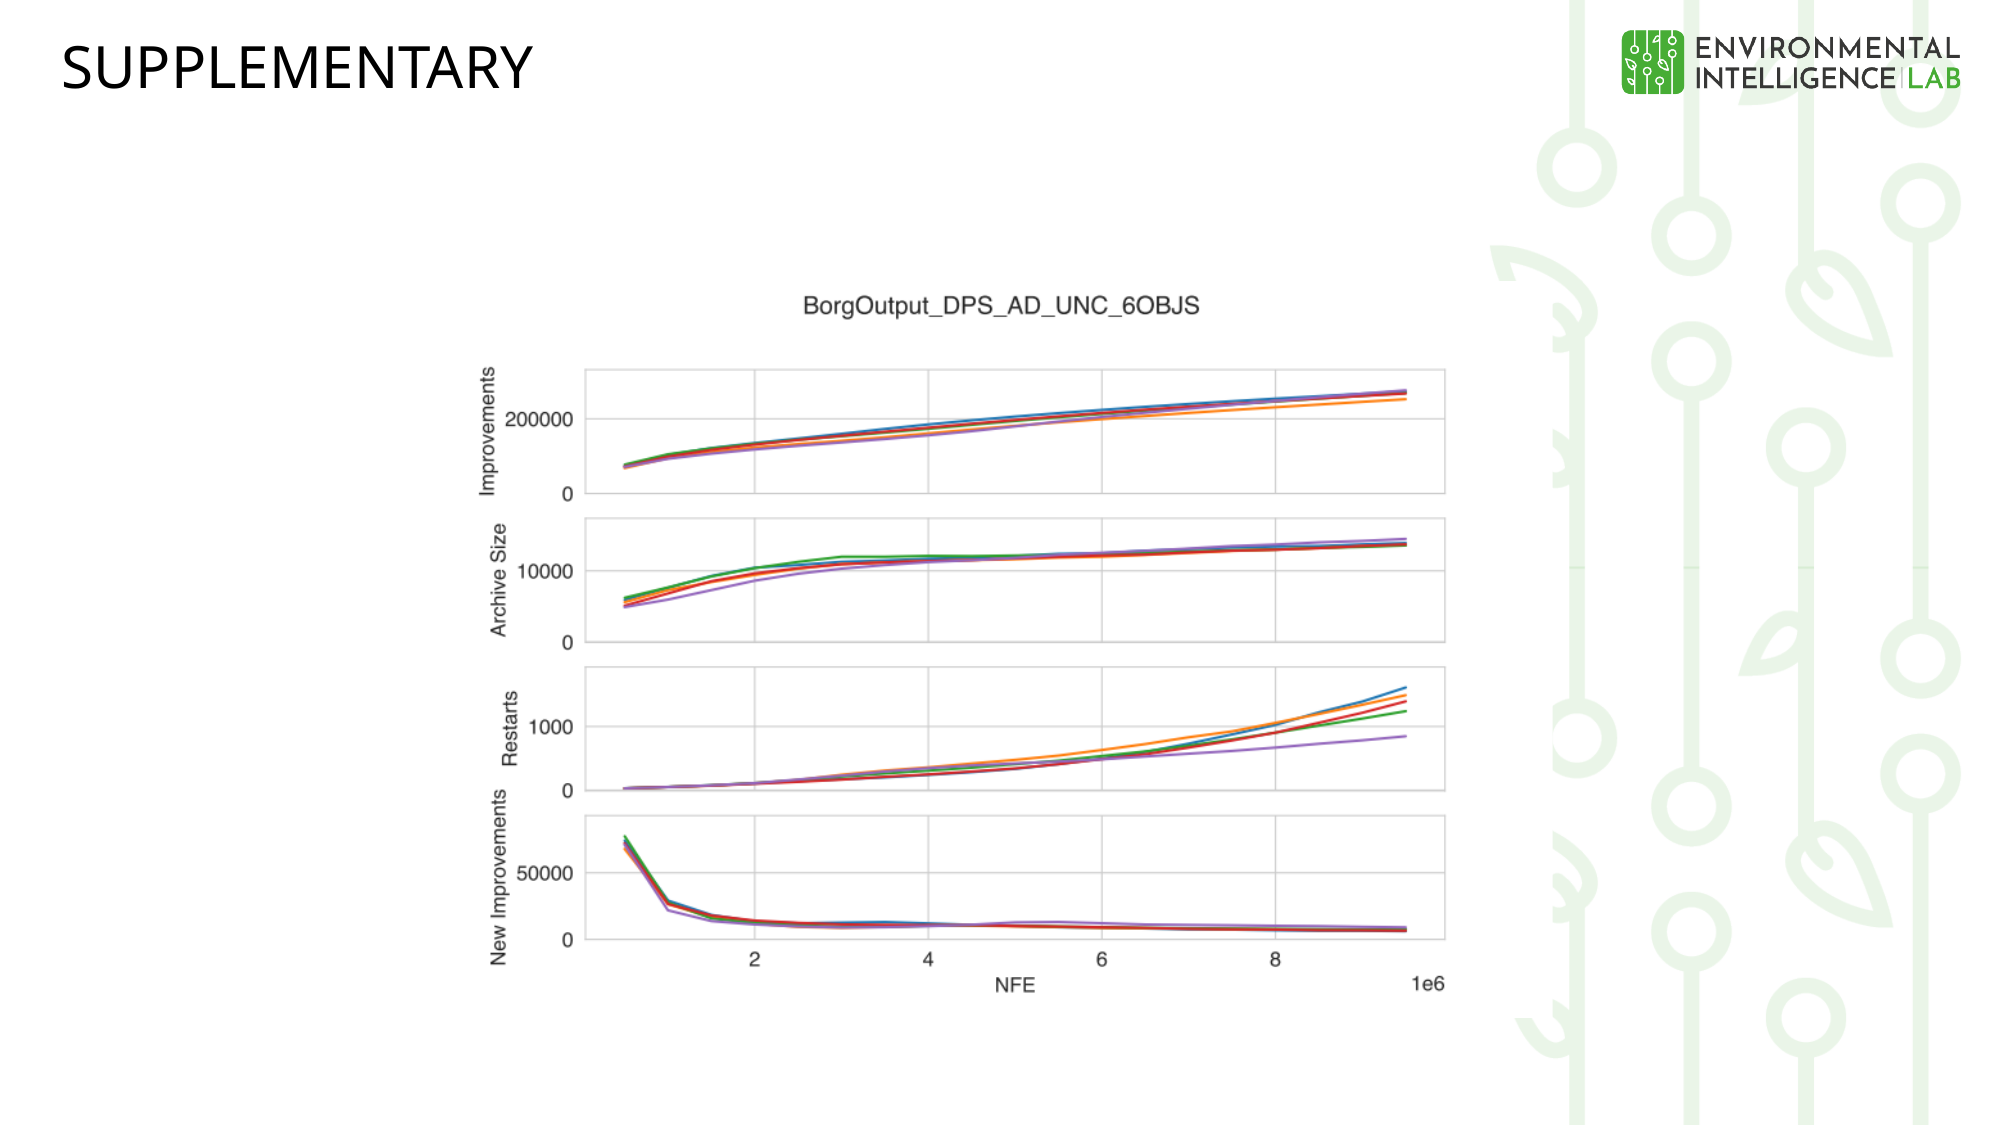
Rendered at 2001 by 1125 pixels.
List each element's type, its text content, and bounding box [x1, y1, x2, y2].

title SUPPLEMENTARY [46, 30, 1569, 186]
picture [447, 281, 1553, 1019]
picture [1621, 30, 1962, 95]
